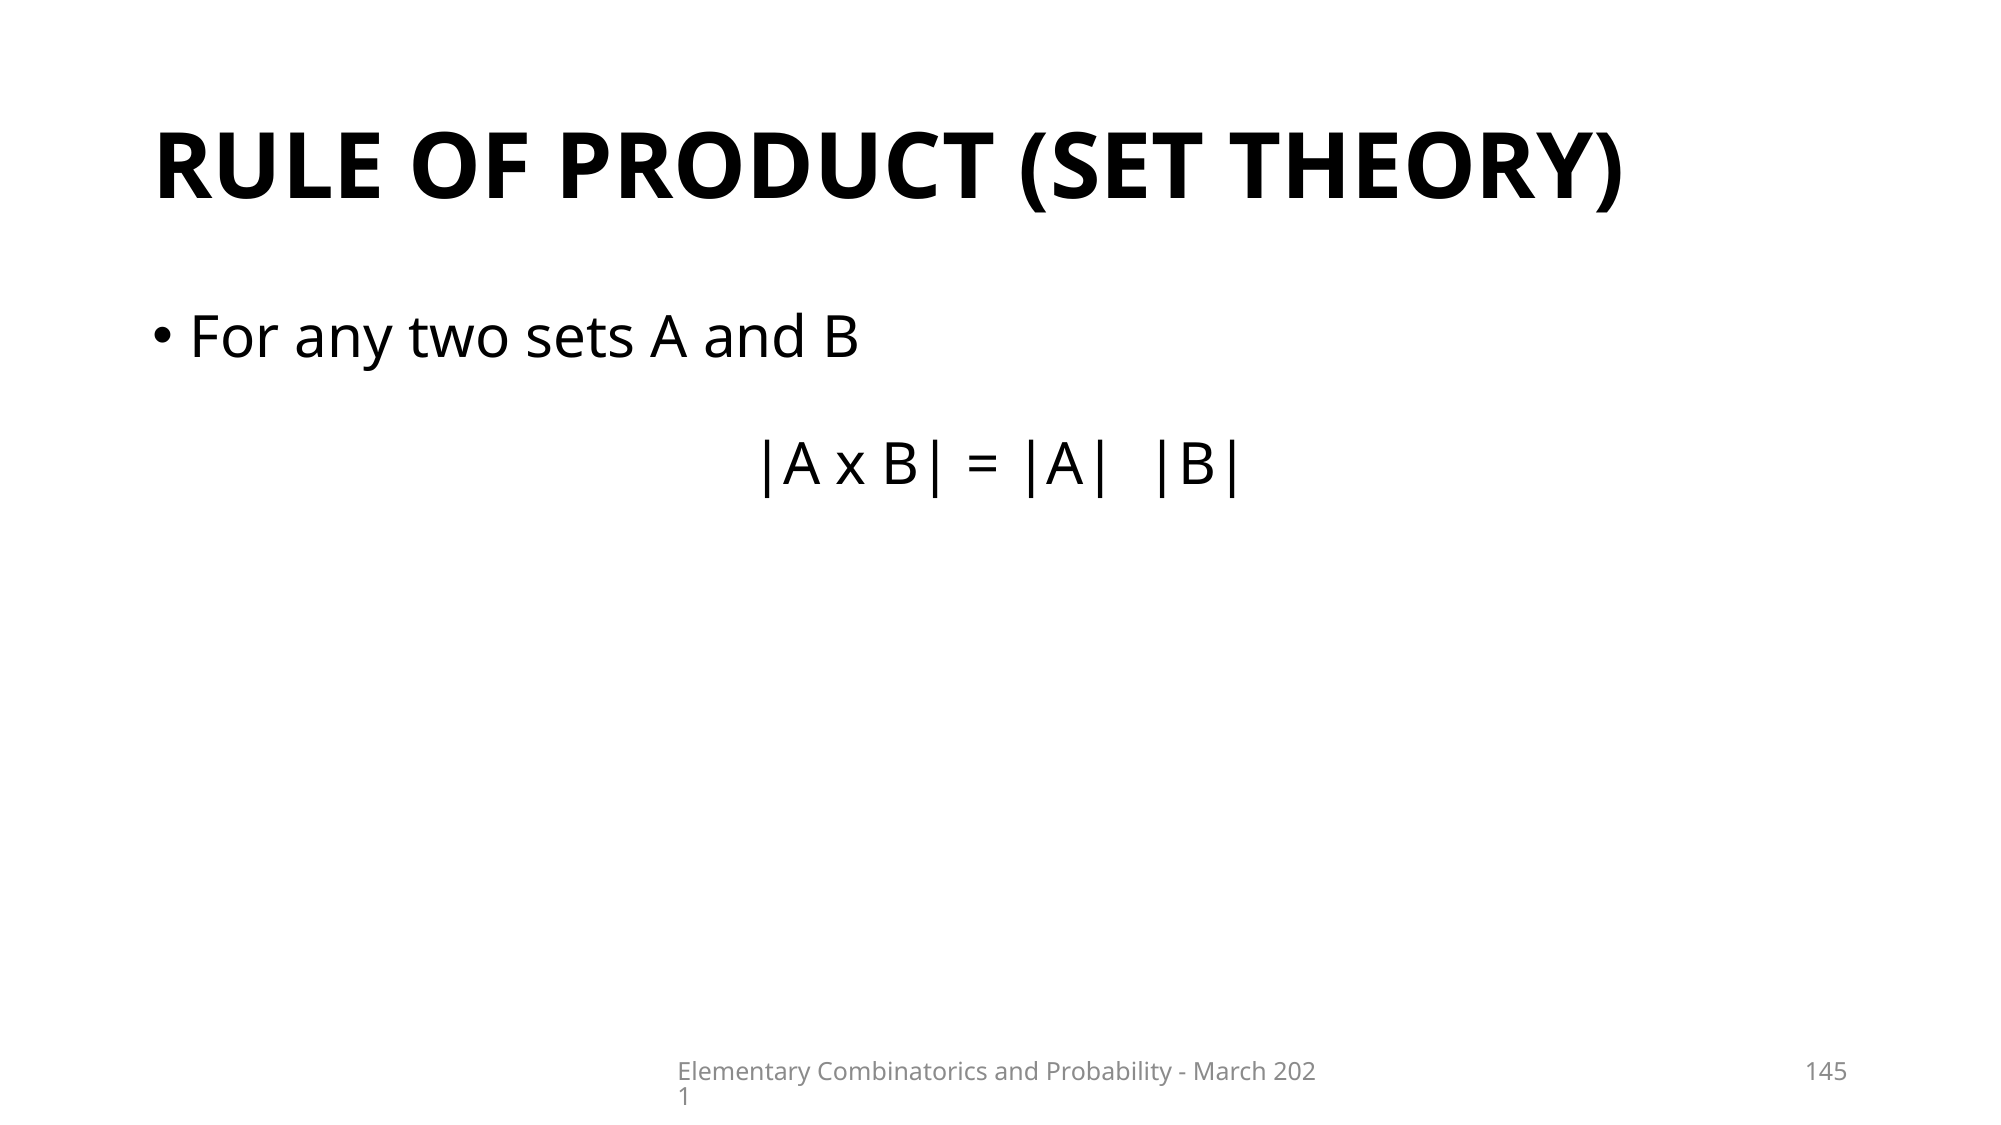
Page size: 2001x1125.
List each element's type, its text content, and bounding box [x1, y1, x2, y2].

title Rule of product (set theory) [137, 59, 1863, 278]
footer Elementary Combinatorics and Probability - March 2021 [662, 1042, 1338, 1103]
slide_number 145 [1412, 1042, 1863, 1103]
